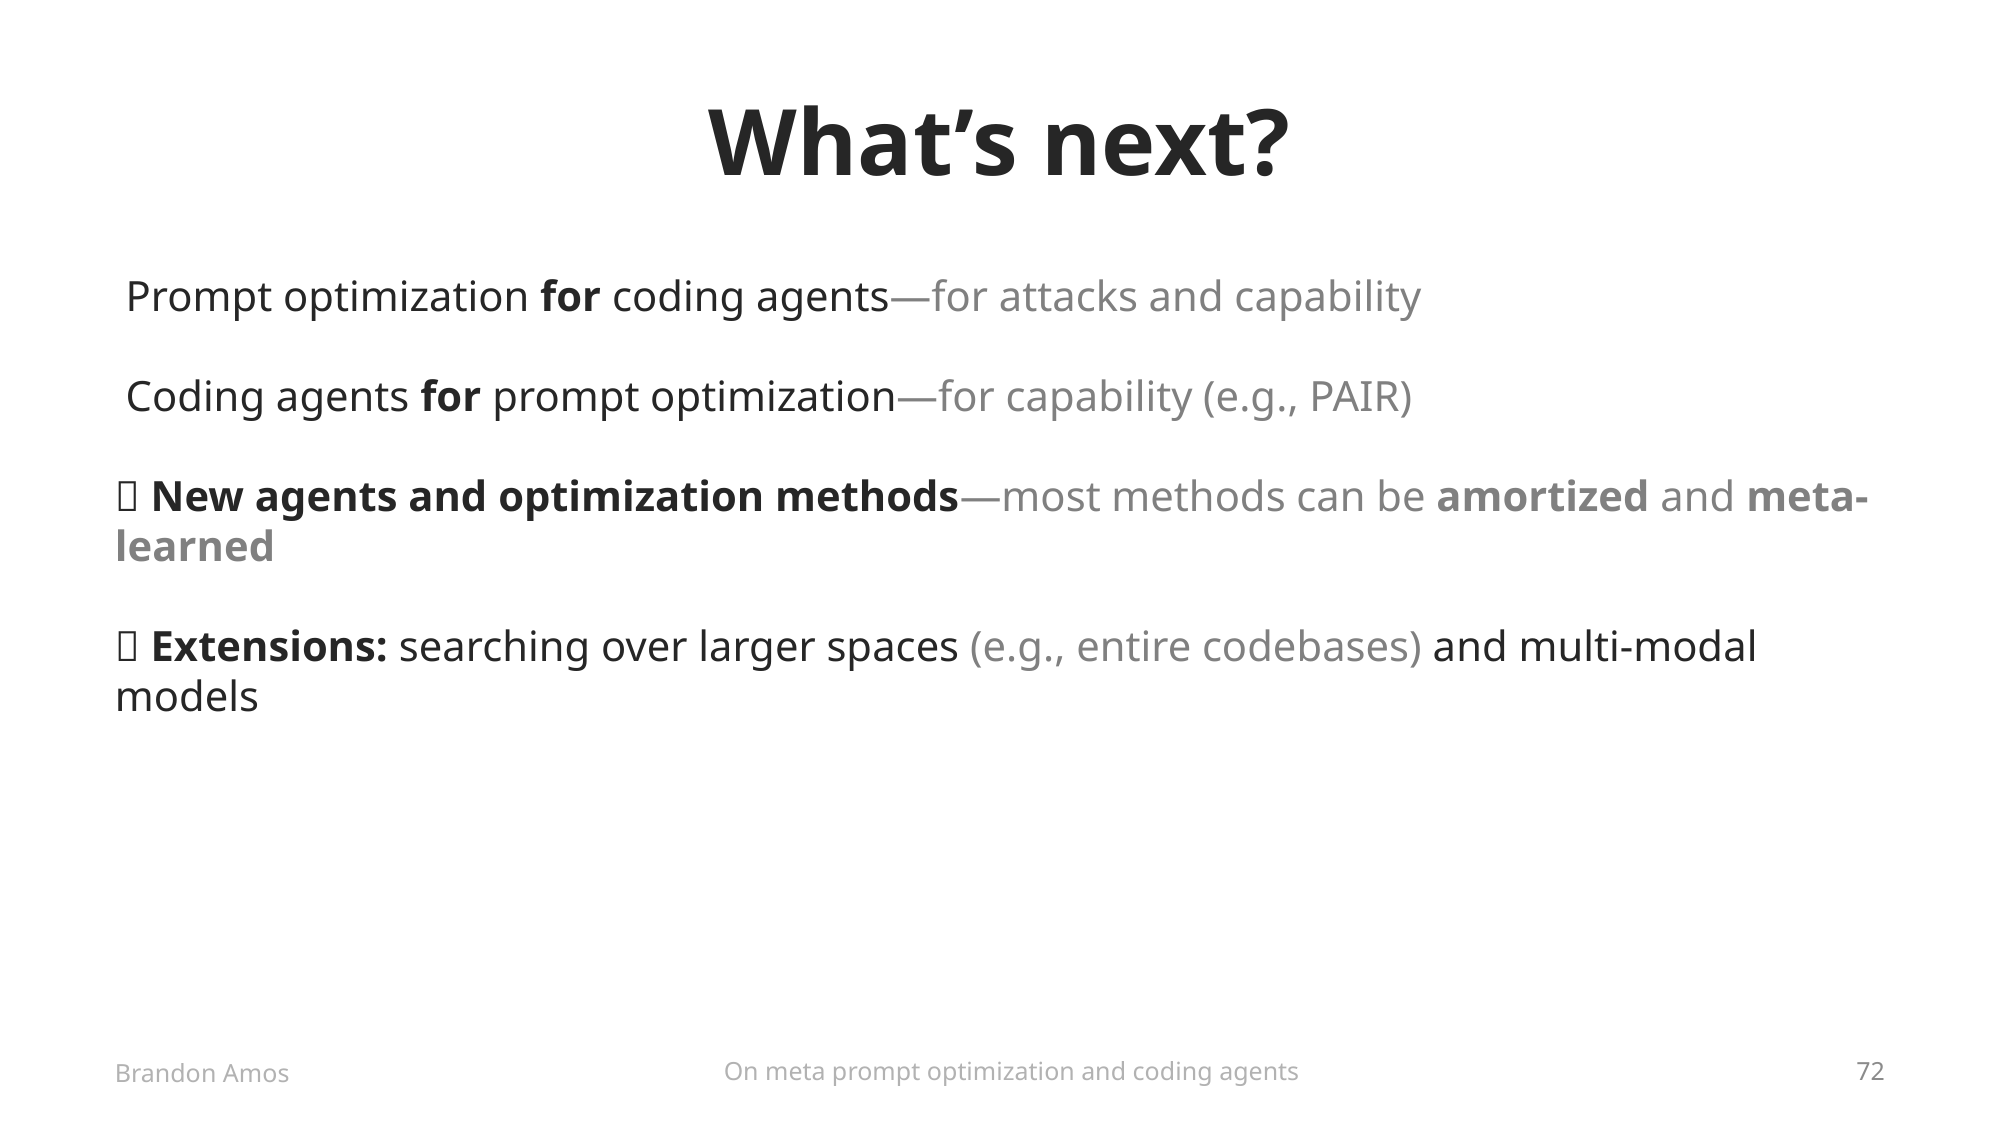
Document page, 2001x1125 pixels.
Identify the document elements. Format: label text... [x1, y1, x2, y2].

slide_number 72 [1433, 1042, 1900, 1103]
slide_number Brandon Amos [99, 1042, 567, 1103]
footer On meta prompt optimization and coding agents [590, 1042, 1433, 1103]
title What’s next? [99, 45, 1900, 233]
